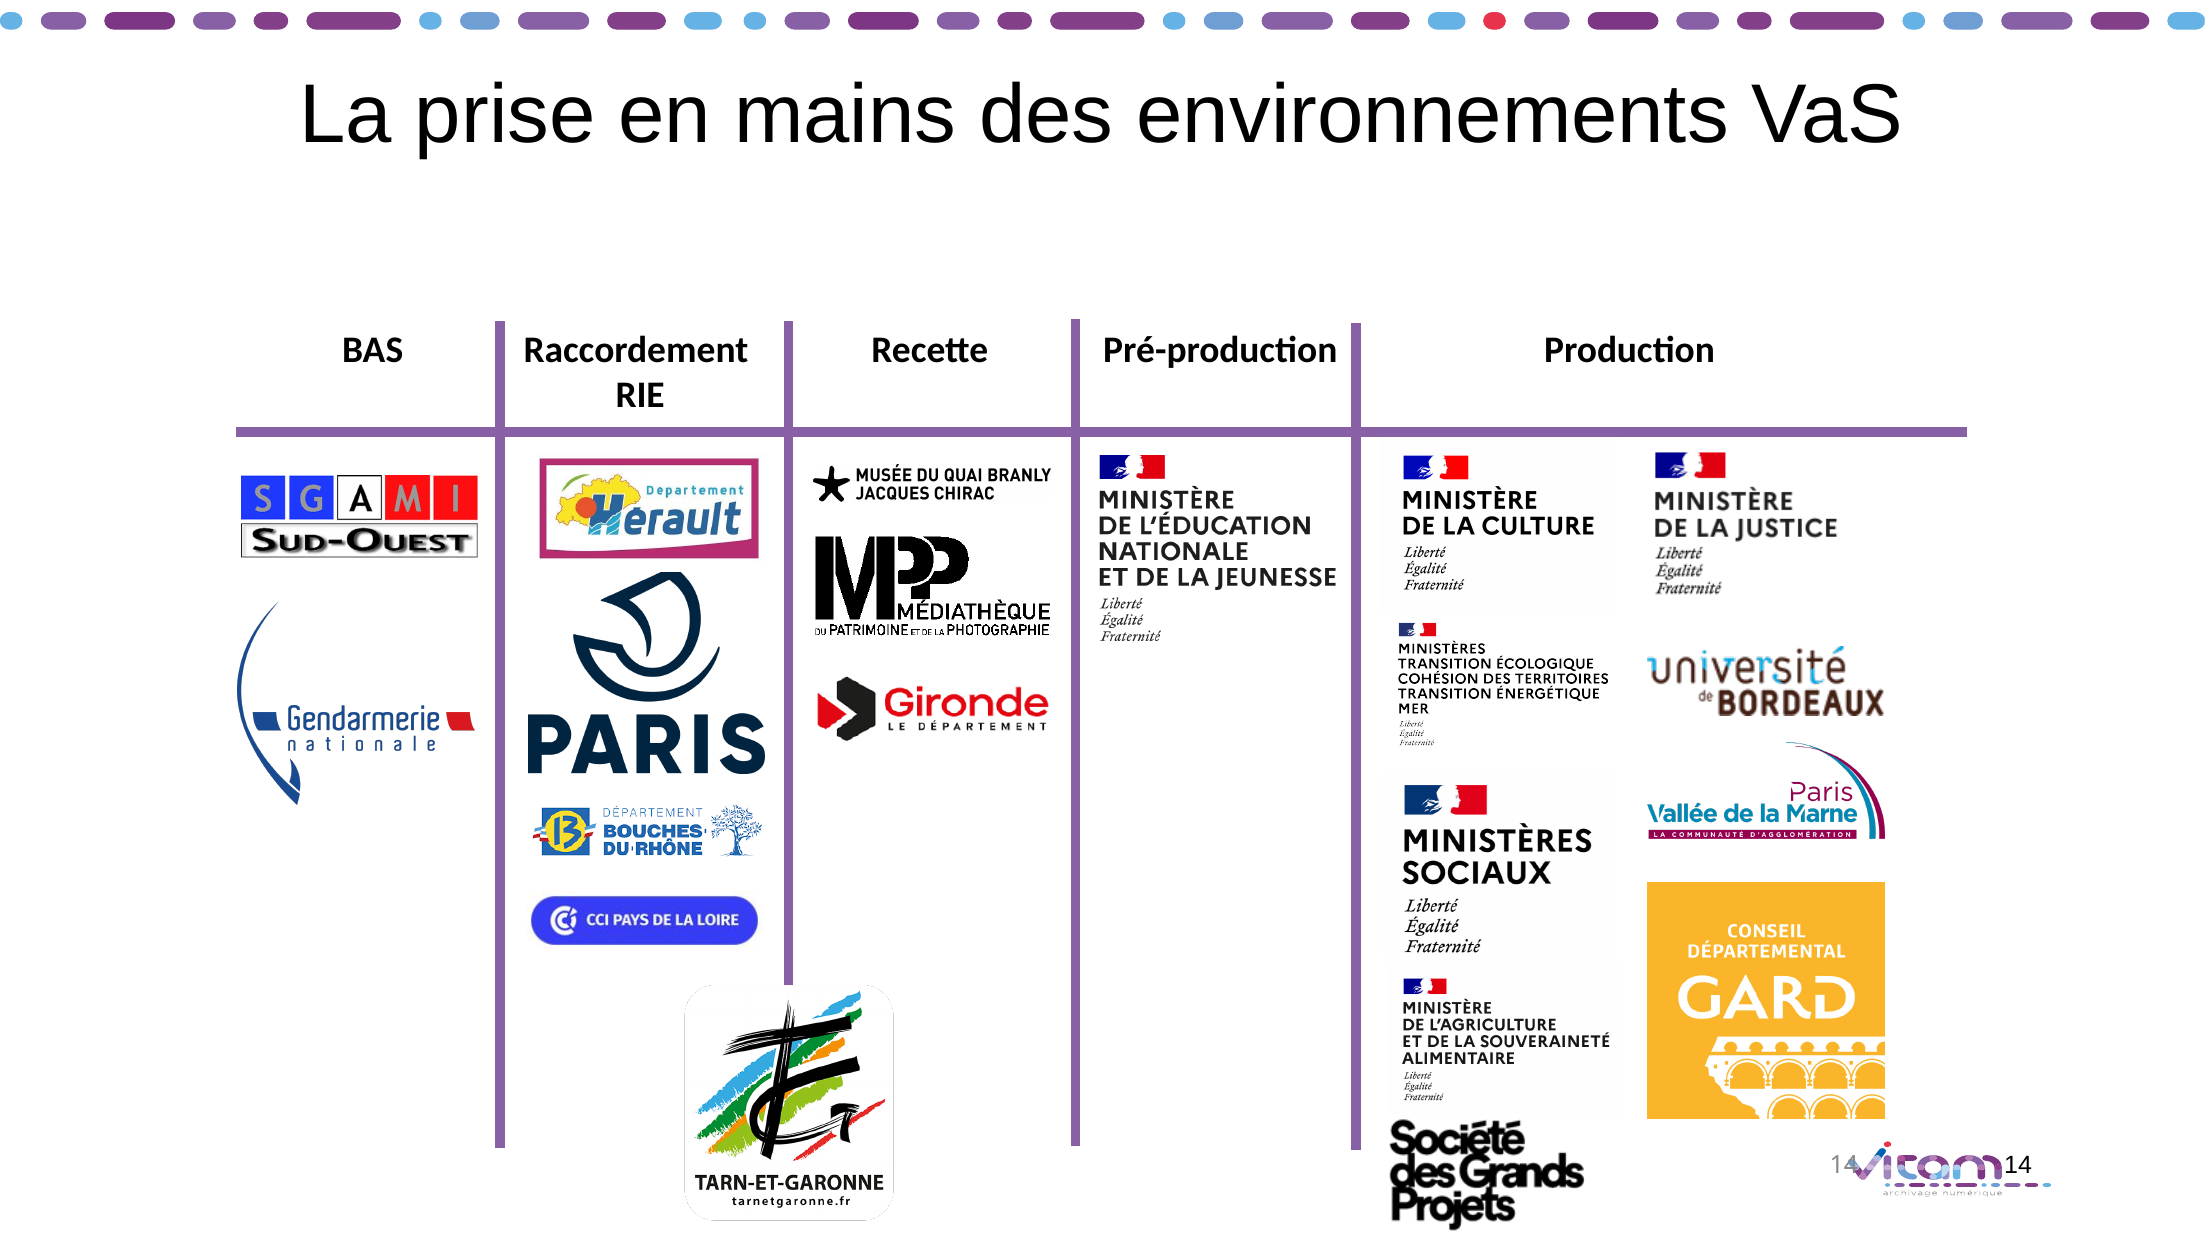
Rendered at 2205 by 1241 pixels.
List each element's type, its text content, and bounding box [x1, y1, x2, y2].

picture [1630, 427, 1868, 431]
picture [1378, 770, 1616, 957]
picture [1388, 1117, 1626, 1233]
text_box Pré-production [1088, 317, 1353, 378]
title La prise en mains des environnements VaS [171, 42, 2032, 190]
picture [240, 474, 478, 559]
picture [814, 535, 1052, 637]
picture [1630, 433, 1868, 620]
picture [1647, 741, 1885, 840]
picture [1380, 433, 1622, 759]
picture [531, 796, 769, 865]
picture [527, 891, 765, 950]
picture [527, 442, 768, 774]
text_box BAS [327, 317, 419, 377]
text_box Production [1529, 317, 1731, 378]
picture [1099, 455, 1336, 641]
slide_number 14 [1797, 1132, 1874, 1199]
text_box Raccordement RIE [508, 317, 772, 423]
picture [1647, 645, 1885, 716]
picture [1388, 962, 1626, 1115]
text_box Recette [856, 317, 1004, 377]
picture [237, 601, 475, 805]
picture [814, 668, 1052, 750]
picture [673, 972, 911, 1233]
picture [813, 464, 1051, 502]
picture [1647, 881, 1885, 1119]
